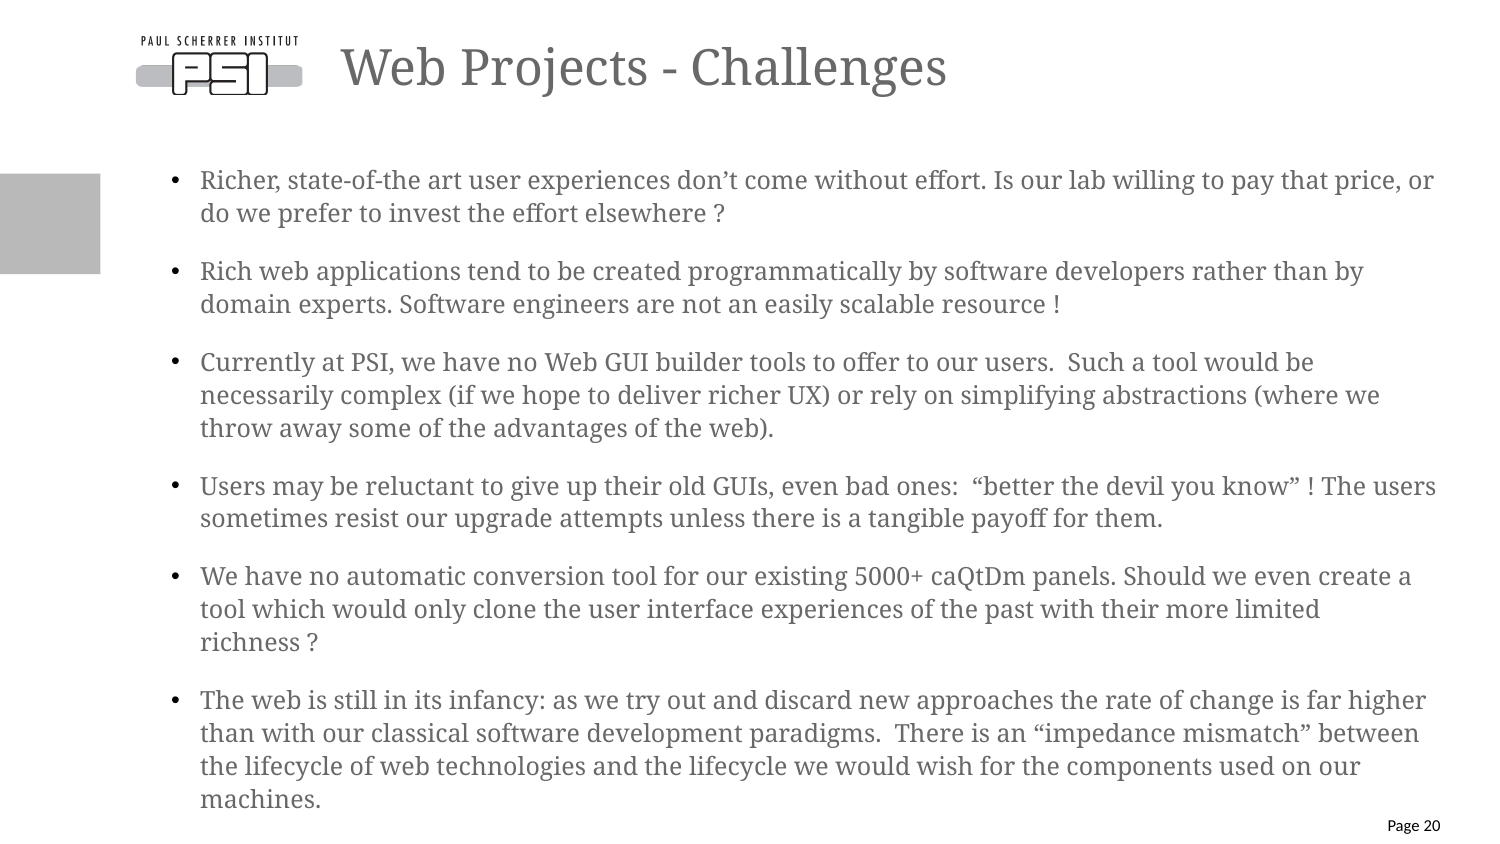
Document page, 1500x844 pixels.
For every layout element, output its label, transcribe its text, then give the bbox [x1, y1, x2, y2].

list Richer, state-of-the art user experiences don’t come without effort. Is our lab willing to pay that price, or do we prefer to invest the effort elsewhere ? Rich web applications tend to be created programmatically by software developers rather than by domain experts. Software engineers are not an easily scalable resource ! Currently at PSI, we have no Web GUI builder tools to offer to our users. Such a tool would be necessarily complex (if we hope to deliver richer UX) or rely on simplifying abstractions (where we throw away some of the advantages of the web). Users may be reluctant to give up their old GUIs, even bad ones: “better the devil you know” ! The users sometimes resist our upgrade attempts unless there is a tangible payoff for them. We have no automatic conversion tool for our existing 5000+ caQtDm panels. Should we even create a tool which would only clone the user interface experiences of the past with their more limited richness ? The web is still in its infancy: as we try out and discard new approaches the rate of change is far higher than with our classical software development paradigms. There is an “impedance mismatch” between the lifecycle of web technologies and the lifecycle we would wish for the components used on our machines. [171, 161, 1442, 797]
slide_number Page 20 [1346, 814, 1441, 840]
title Web Projects - Challenges [340, 35, 1442, 98]
